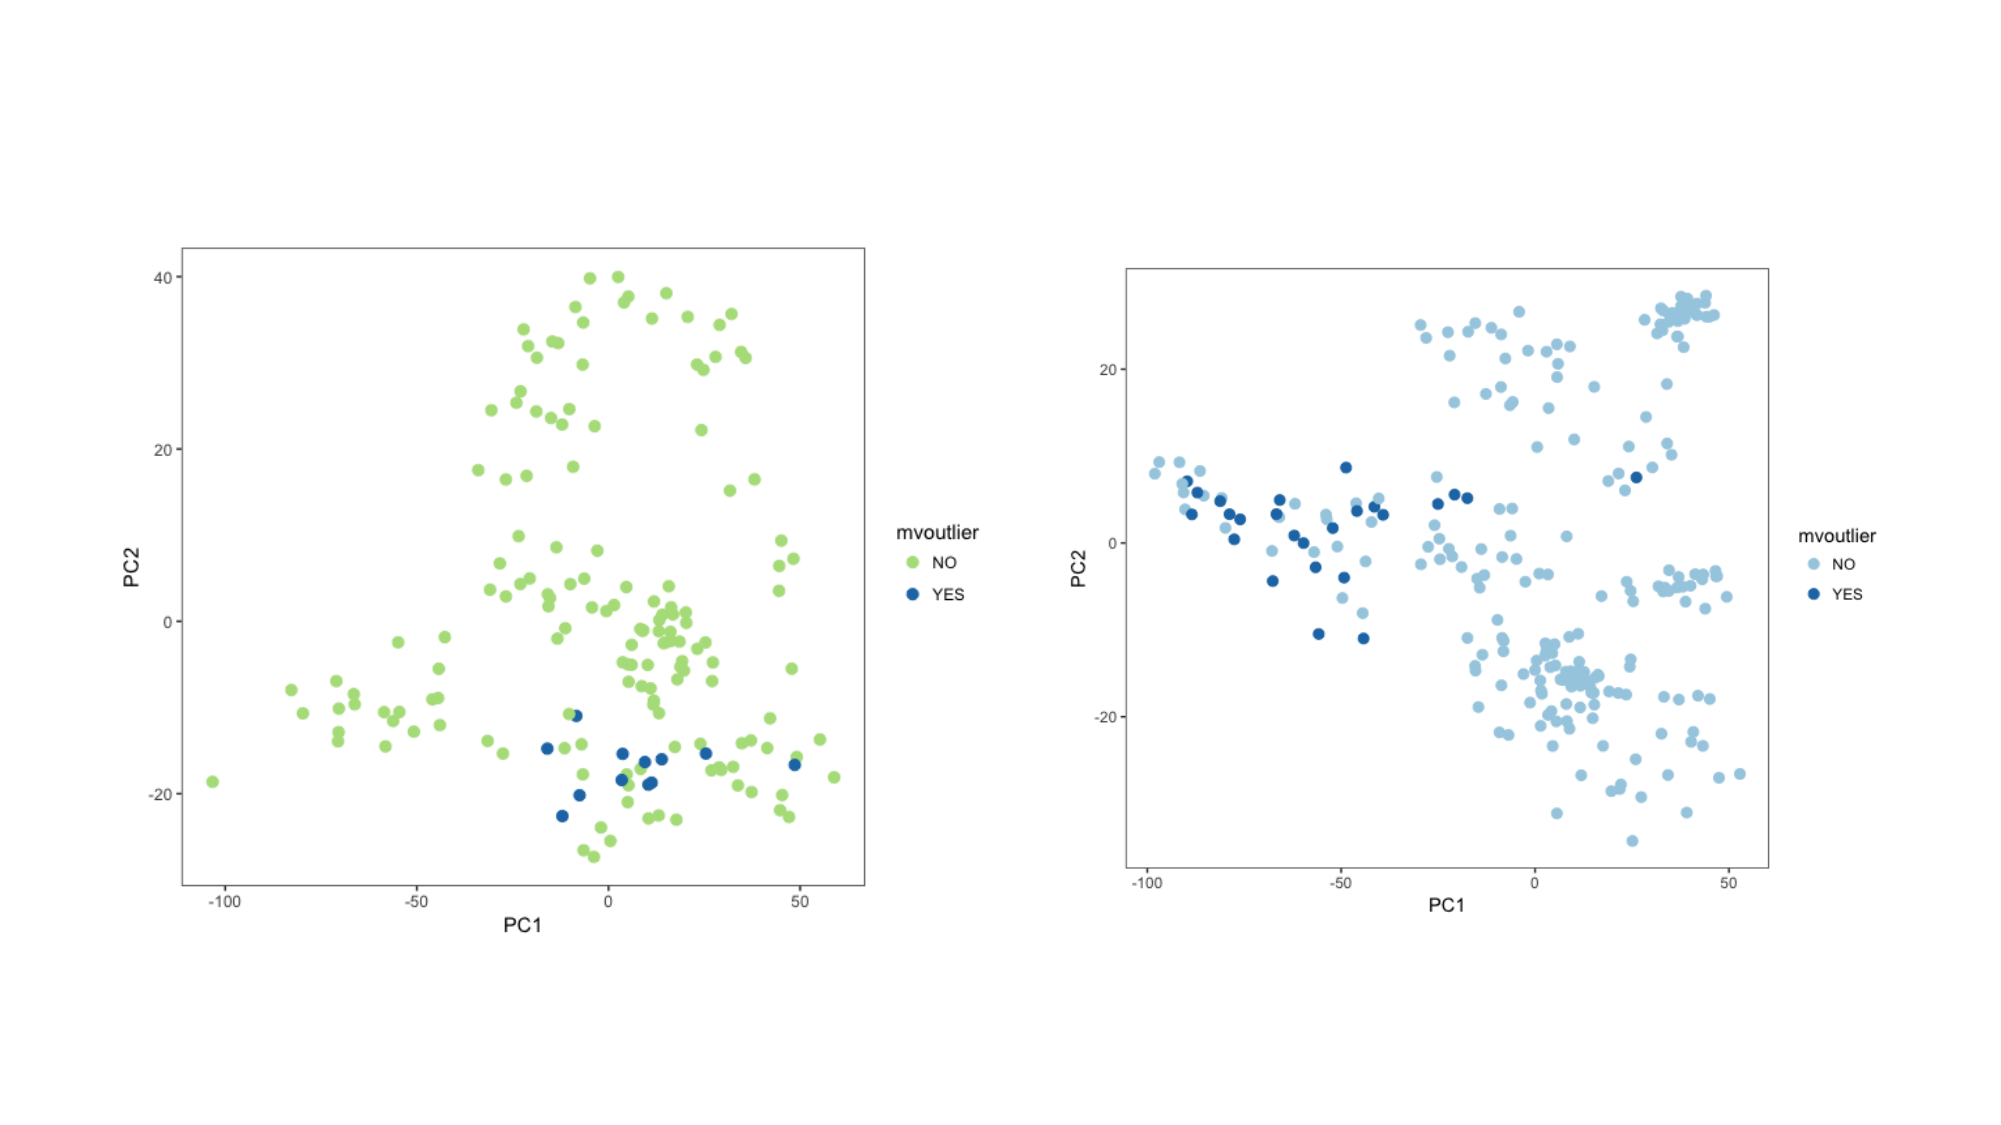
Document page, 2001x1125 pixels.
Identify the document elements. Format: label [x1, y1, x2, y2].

picture [114, 238, 1000, 942]
picture [1062, 259, 1896, 921]
